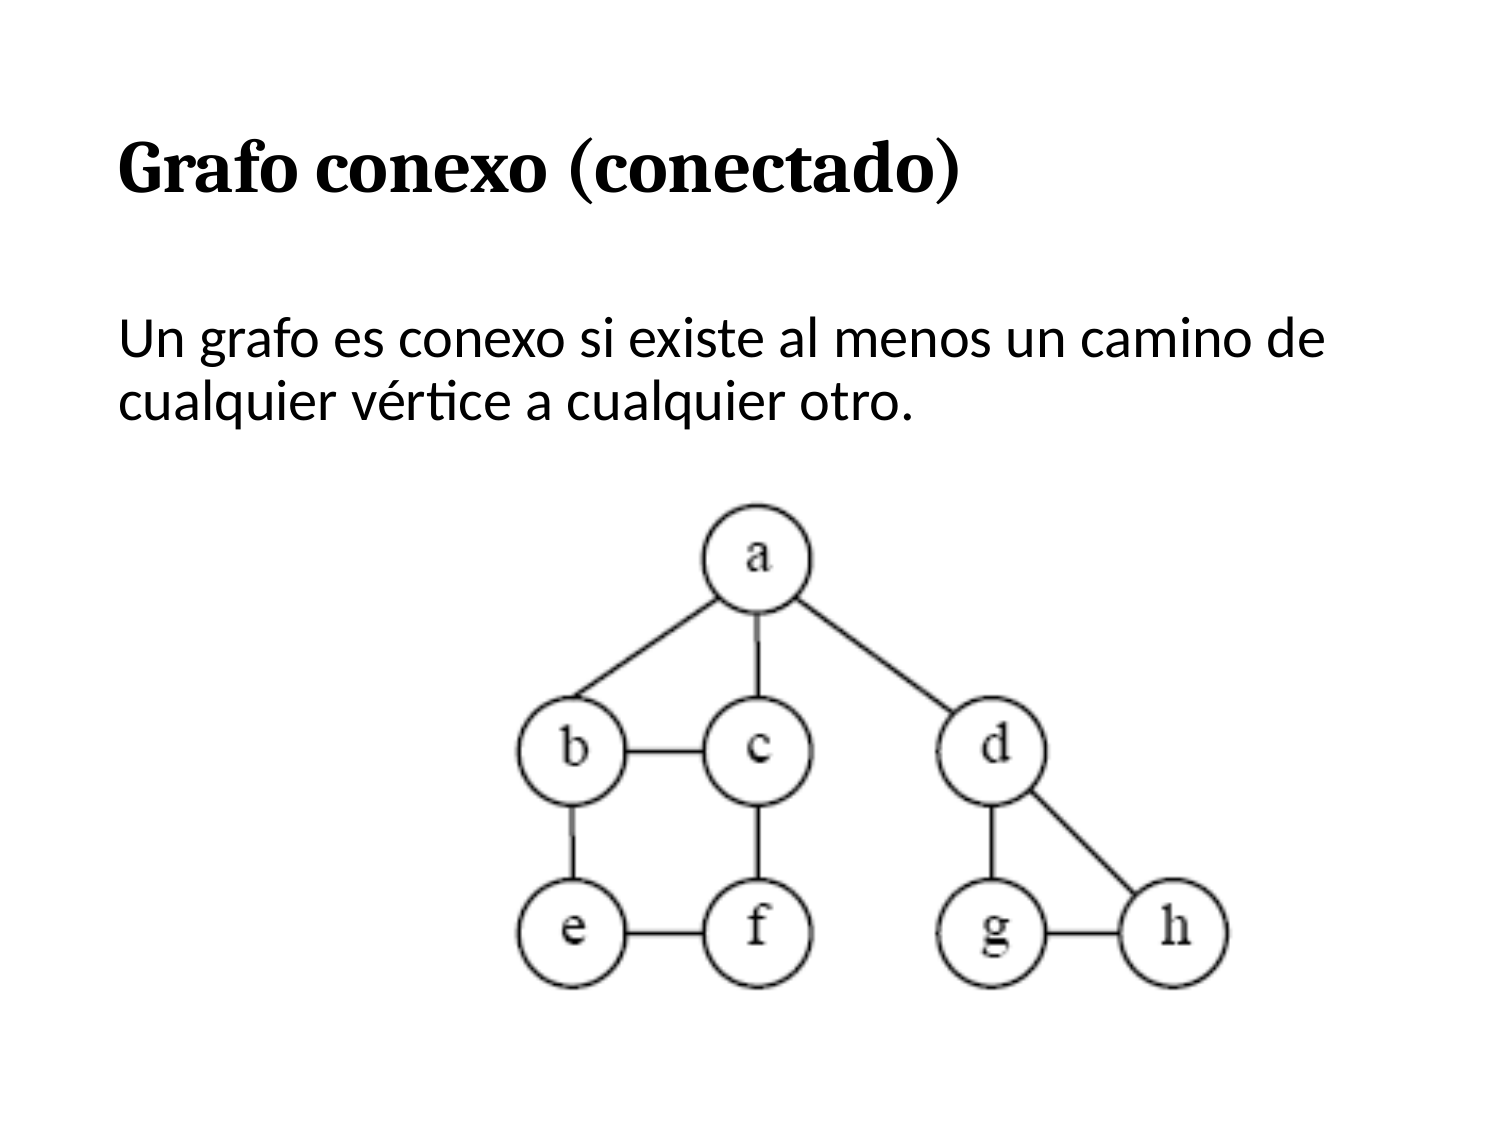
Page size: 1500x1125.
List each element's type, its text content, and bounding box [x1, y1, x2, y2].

picture [487, 499, 1249, 1001]
title Grafo conexo (conectado) [103, 59, 1397, 278]
list Un grafo es conexo si existe al menos un camino de cualquier vértice a cualquier otro. [103, 299, 1397, 1014]
